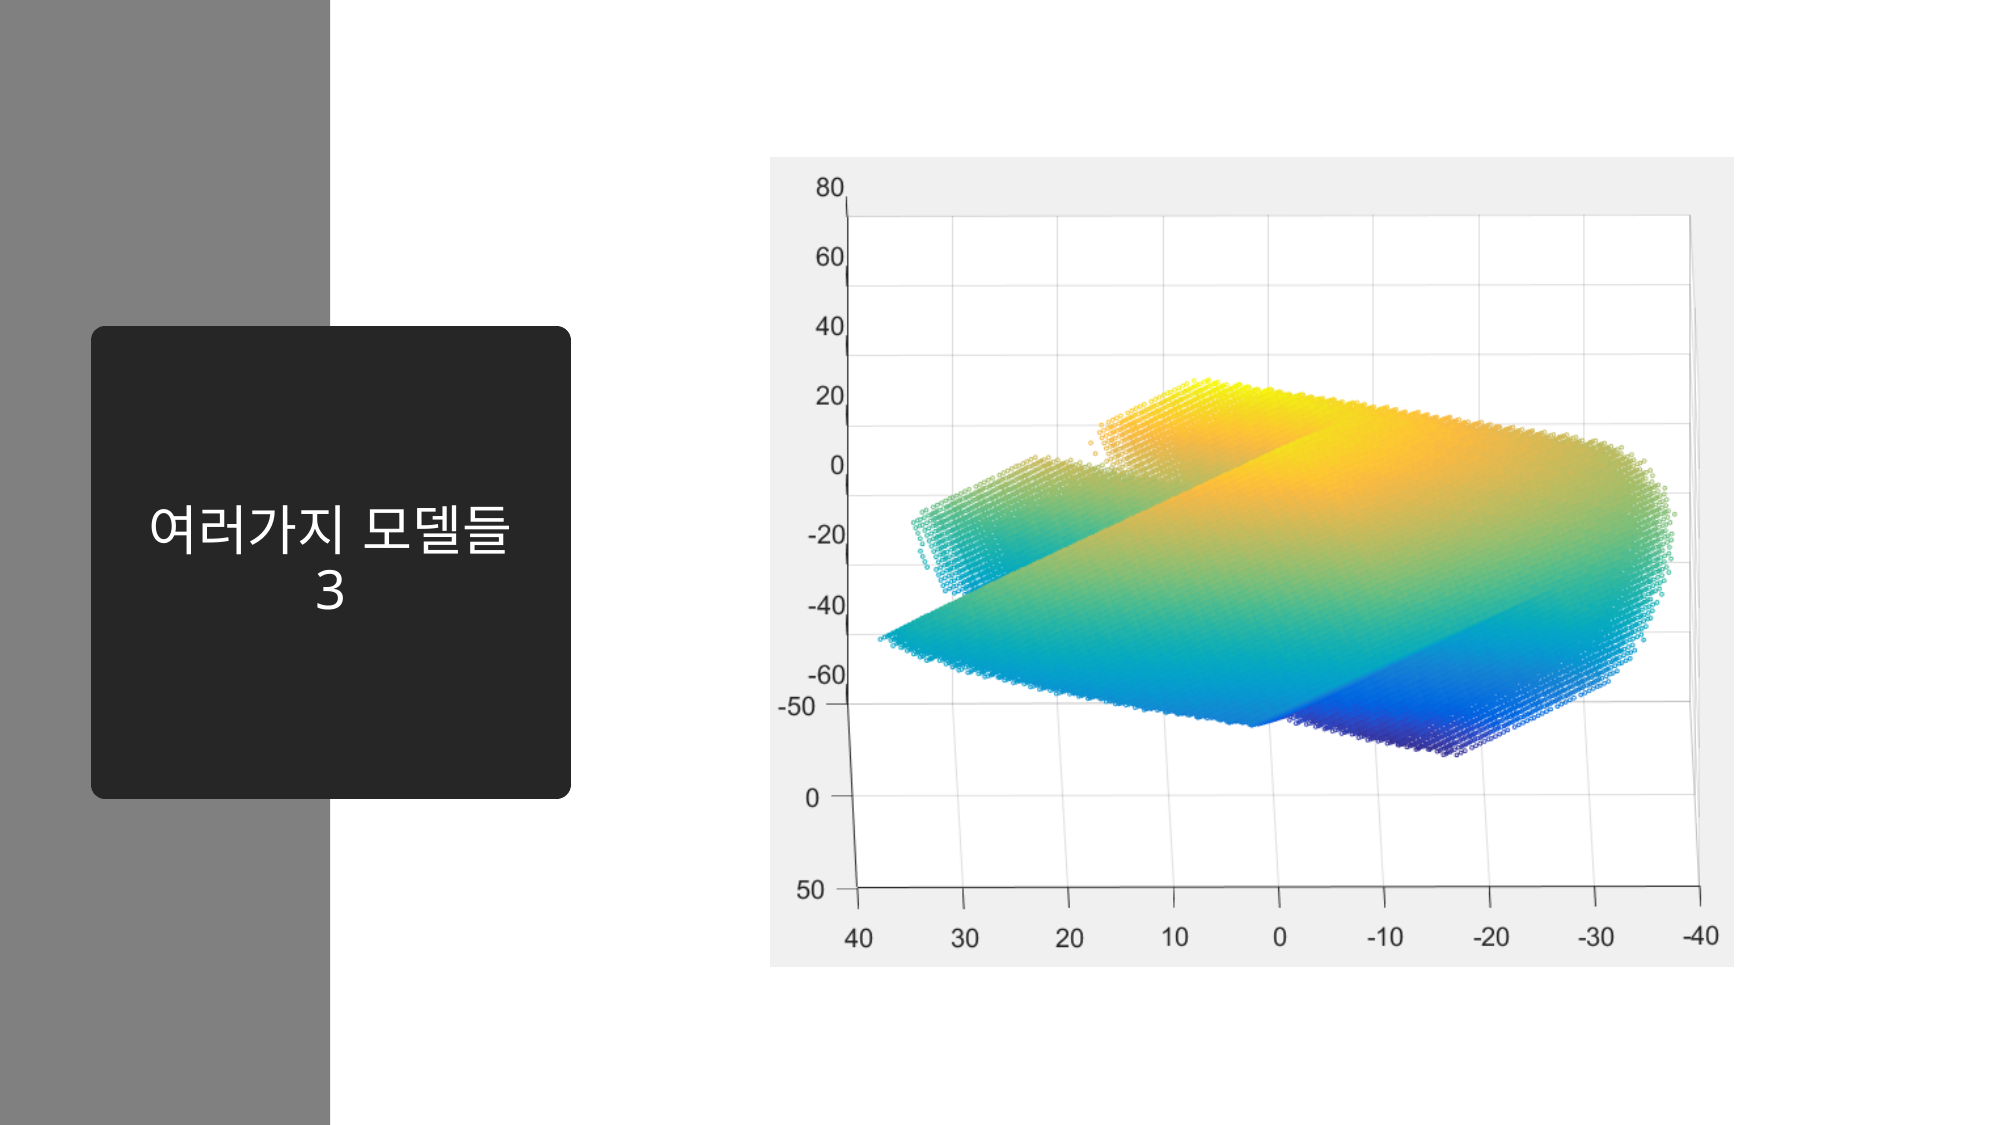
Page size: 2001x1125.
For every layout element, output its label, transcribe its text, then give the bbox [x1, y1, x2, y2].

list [770, 157, 1734, 967]
text_box [0, 0, 331, 1125]
title 여러가지 모델들 3 [105, 340, 557, 785]
